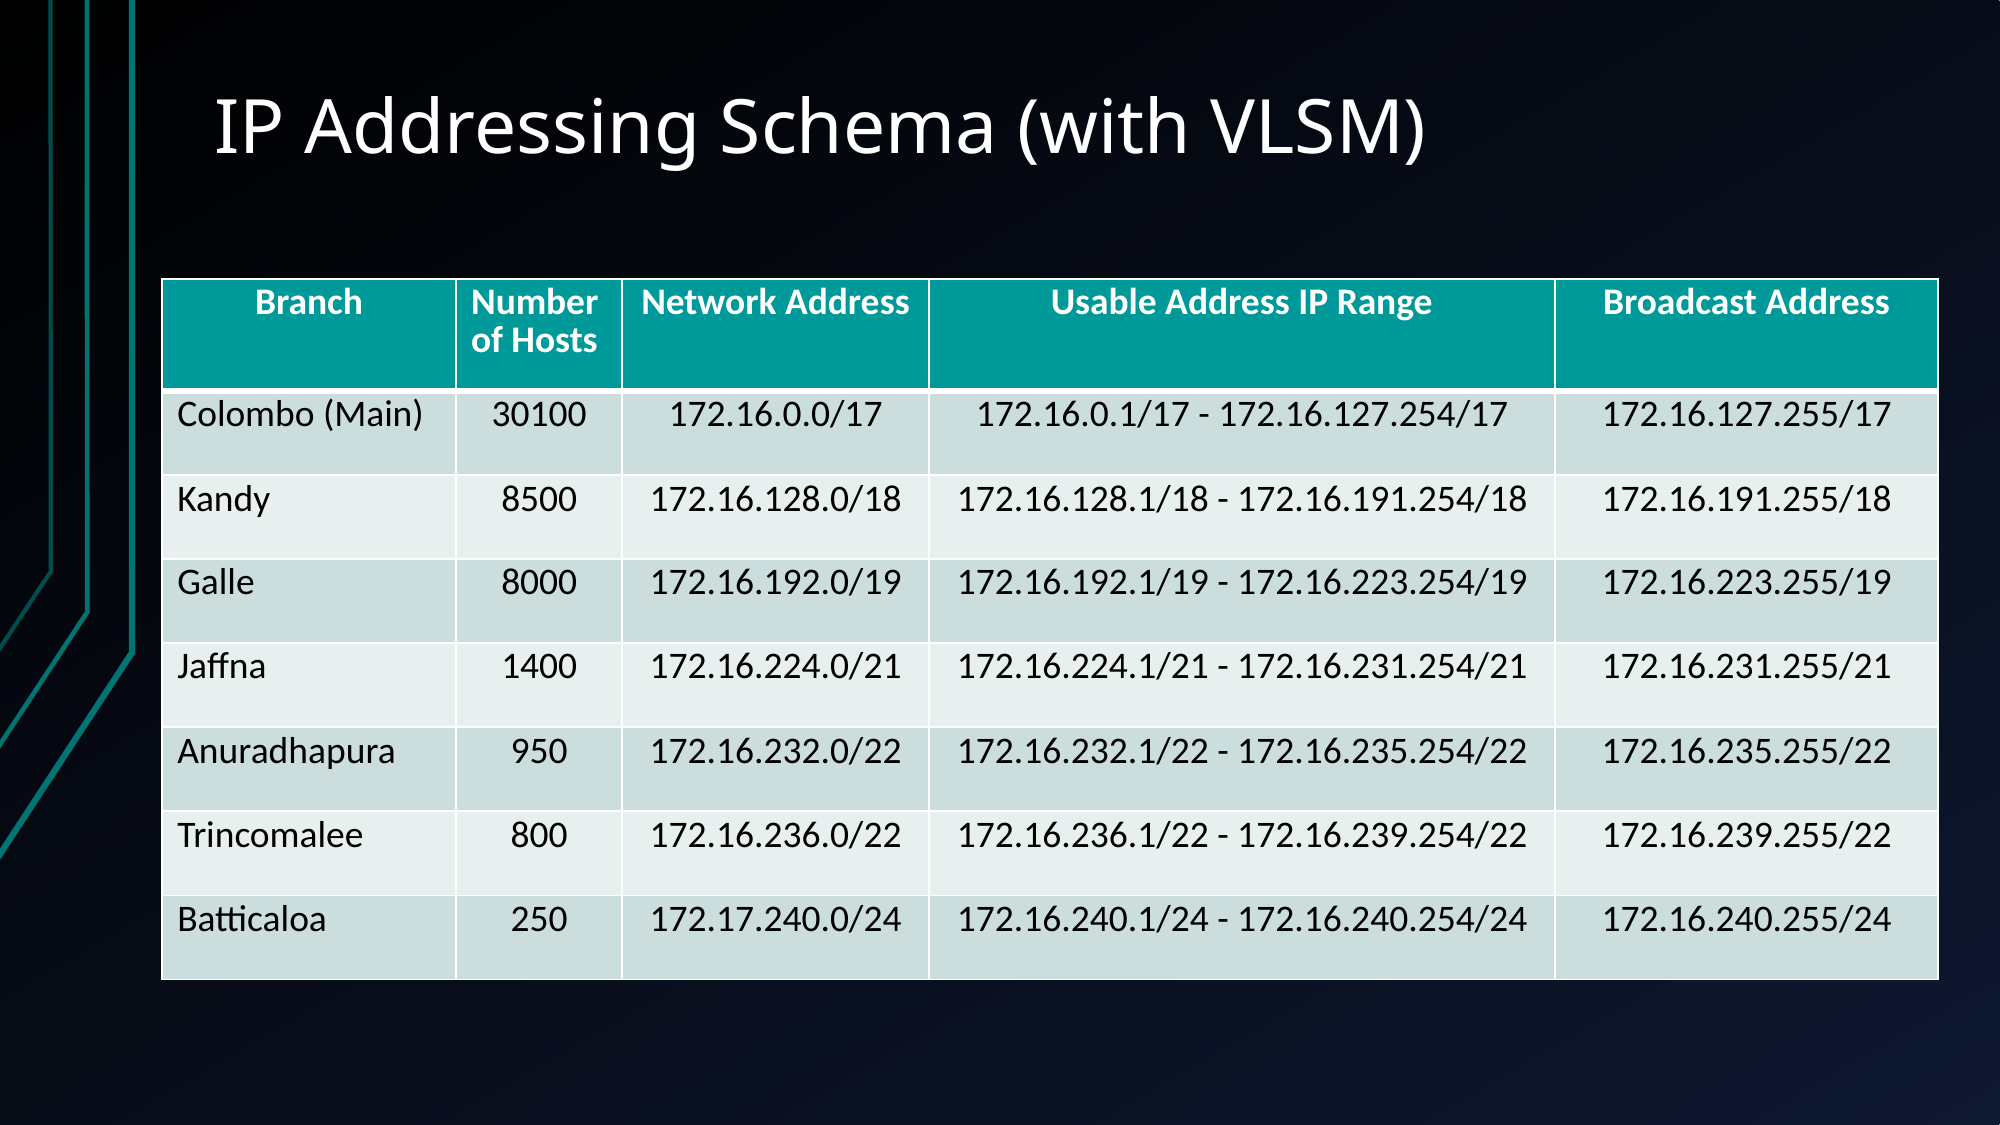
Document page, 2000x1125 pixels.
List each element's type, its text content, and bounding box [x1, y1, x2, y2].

table_cell Batticaloa [163, 896, 455, 979]
table_cell 950 [457, 728, 621, 810]
table_cell 172.16.239.255/22 [1556, 812, 1937, 895]
table_cell 172.16.191.255/18 [1556, 476, 1937, 558]
table_cell 172.16.236.1/22 - 172.16.239.254/22 [930, 812, 1554, 895]
table_cell 172.16.192.1/19 - 172.16.223.254/19 [930, 560, 1554, 642]
table_cell 800 [457, 812, 621, 895]
table_cell Anuradhapura [163, 728, 455, 810]
table_cell 172.16.240.1/24 - 172.16.240.254/24 [930, 896, 1554, 979]
table_cell 172.16.192.0/19 [623, 560, 928, 642]
table_cell 172.16.232.1/22 - 172.16.235.254/22 [930, 728, 1554, 810]
table_cell 172.16.240.255/24 [1556, 896, 1937, 979]
table_header Network Address [623, 280, 928, 388]
table_cell 172.16.232.0/22 [623, 728, 928, 810]
table_header Broadcast Address [1556, 280, 1937, 388]
table_cell Jaffna [163, 644, 455, 726]
table_cell 172.16.224.1/21 - 172.16.231.254/21 [930, 644, 1554, 726]
table_cell 172.16.0.1/17 - 172.16.127.254/17 [930, 394, 1554, 474]
table_cell Colombo (Main) [163, 394, 455, 474]
table_cell Trincomalee [163, 812, 455, 895]
title IP Addressing Schema (with VLSM) [194, 37, 1894, 180]
table_header Usable Address IP Range [930, 280, 1554, 388]
table_cell 172.16.223.255/19 [1556, 560, 1937, 642]
table_cell 172.16.236.0/22 [623, 812, 928, 895]
table_cell 172.16.0.0/17 [623, 394, 928, 474]
table_cell Galle [163, 560, 455, 642]
table_cell 172.16.235.255/22 [1556, 728, 1937, 810]
table_cell 172.16.127.255/17 [1556, 394, 1937, 474]
table_cell 8000 [457, 560, 621, 642]
table_cell 172.16.128.1/18 - 172.16.191.254/18 [930, 476, 1554, 558]
table_cell Kandy [163, 476, 455, 558]
table_header Number of Hosts [457, 280, 621, 388]
table_cell 30100 [457, 394, 621, 474]
table_cell 1400 [457, 644, 621, 726]
table_header Branch [163, 280, 455, 388]
table_cell 172.16.128.0/18 [623, 476, 928, 558]
table_cell 8500 [457, 476, 621, 558]
table_cell 172.16.224.0/21 [623, 644, 928, 726]
table_cell 250 [457, 896, 621, 979]
table_cell 172.16.231.255/21 [1556, 644, 1937, 726]
table_cell 172.17.240.0/24 [623, 896, 928, 979]
